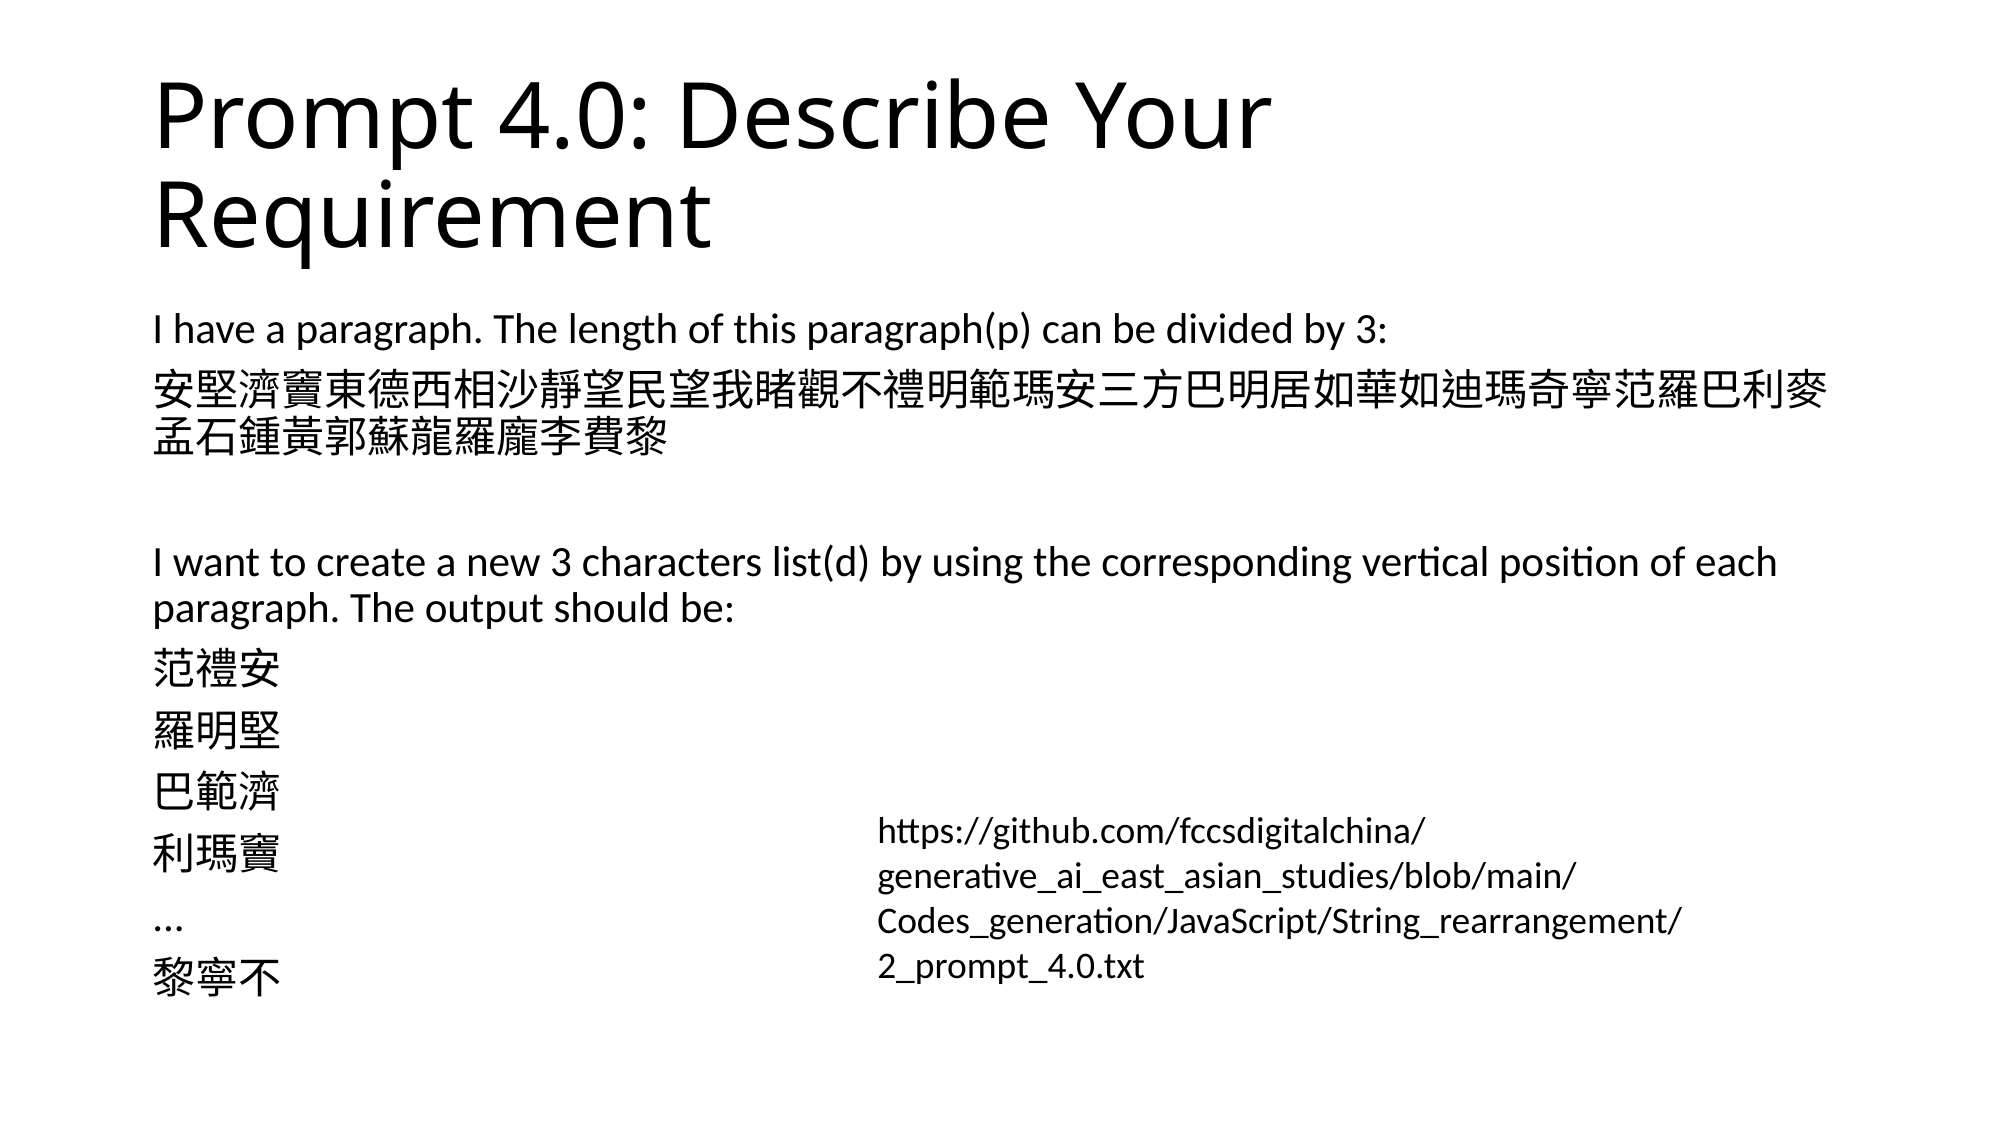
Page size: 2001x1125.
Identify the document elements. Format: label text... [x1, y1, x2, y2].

list I have a paragraph. The length of this paragraph(p) can be divided by 3: 安堅濟竇東德西相沙靜望民望我睹觀不禮明範瑪安三方巴明居如華如迪瑪奇寧范羅巴利麥孟石鍾黃郭蘇龍羅龐李費黎 I want to create a new 3 characters list(d) by using the corresponding vertical position of each paragraph. The output should be: 范禮安 羅明堅 巴範濟 利瑪竇 ... 黎寧不 [137, 299, 1863, 1014]
title Prompt 4.0: Describe Your Requirement [137, 59, 1863, 278]
text_box https://github.com/fccsdigitalchina/generative_ai_east_asian_studies/blob/main/Codes_generation/JavaScript/String_rearrangement/2_prompt_4.0.txt [862, 798, 1863, 994]
